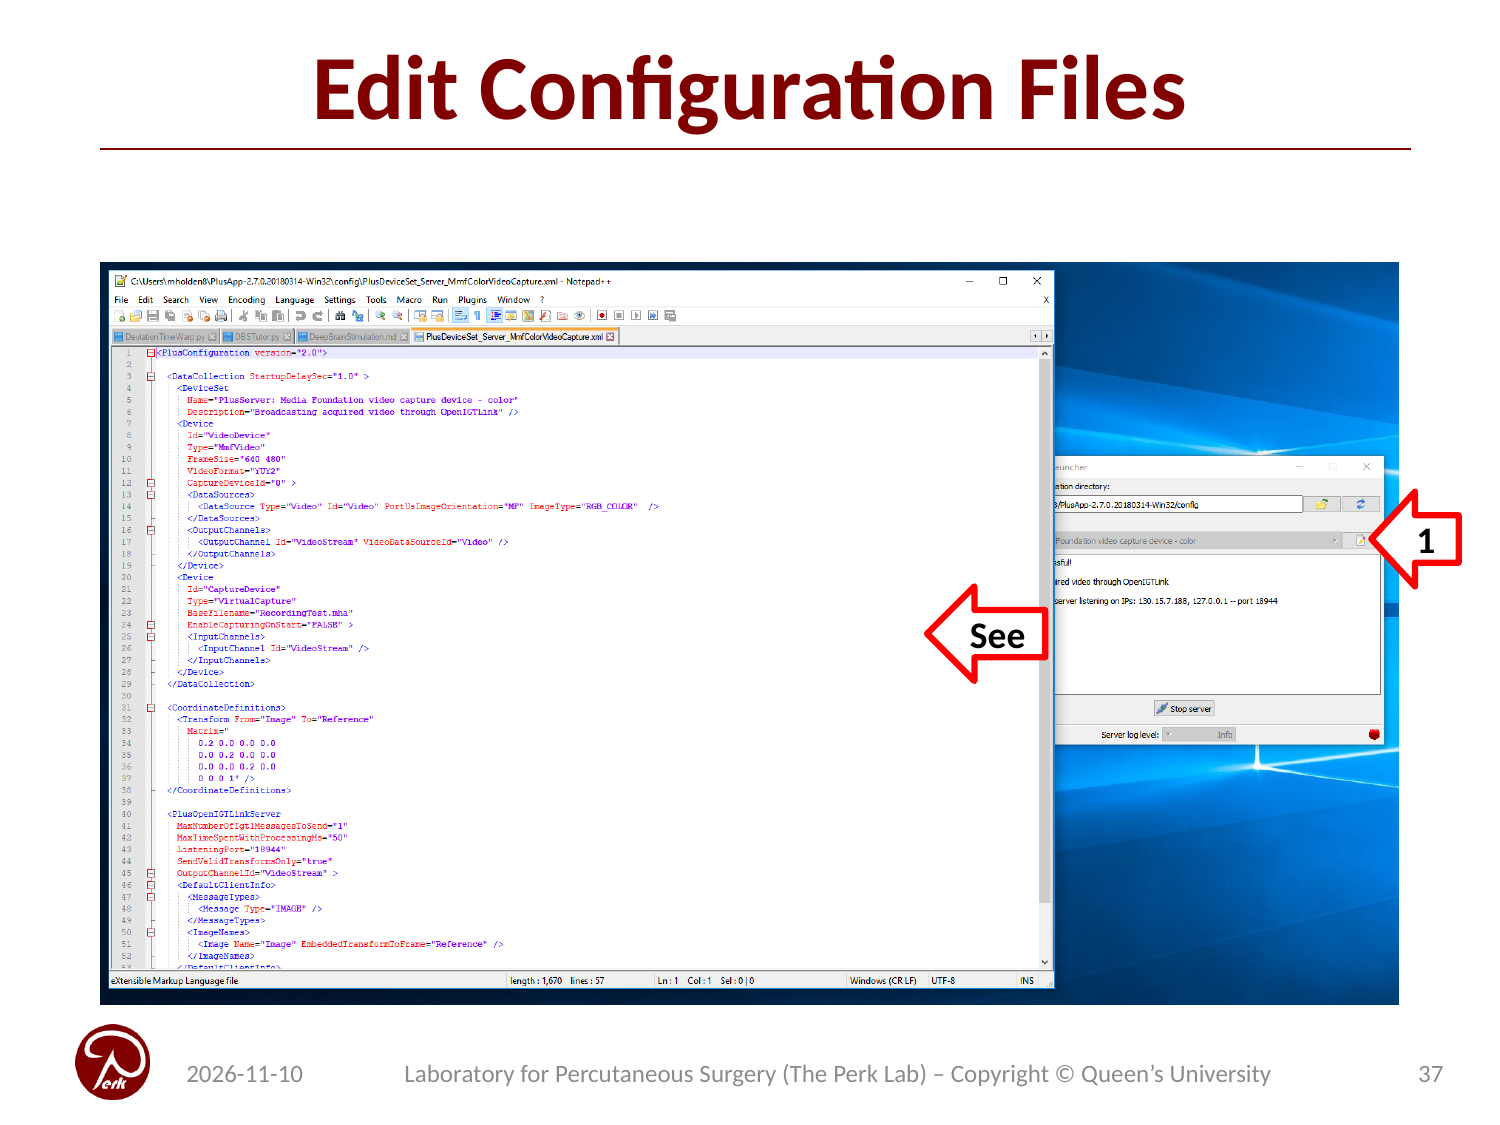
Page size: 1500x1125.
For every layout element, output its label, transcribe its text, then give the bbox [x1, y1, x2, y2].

slide_number 37 [1352, 1042, 1459, 1103]
footer Laboratory for Percutaneous Surgery (The Perk Lab) – Copyright © Queen’s University [348, 1042, 1329, 1103]
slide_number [171, 1042, 325, 1103]
picture [75, 1024, 150, 1100]
title Edit Configuration Files [75, 7, 1425, 159]
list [100, 262, 1400, 1006]
text_box 1 [1404, 489, 1461, 589]
